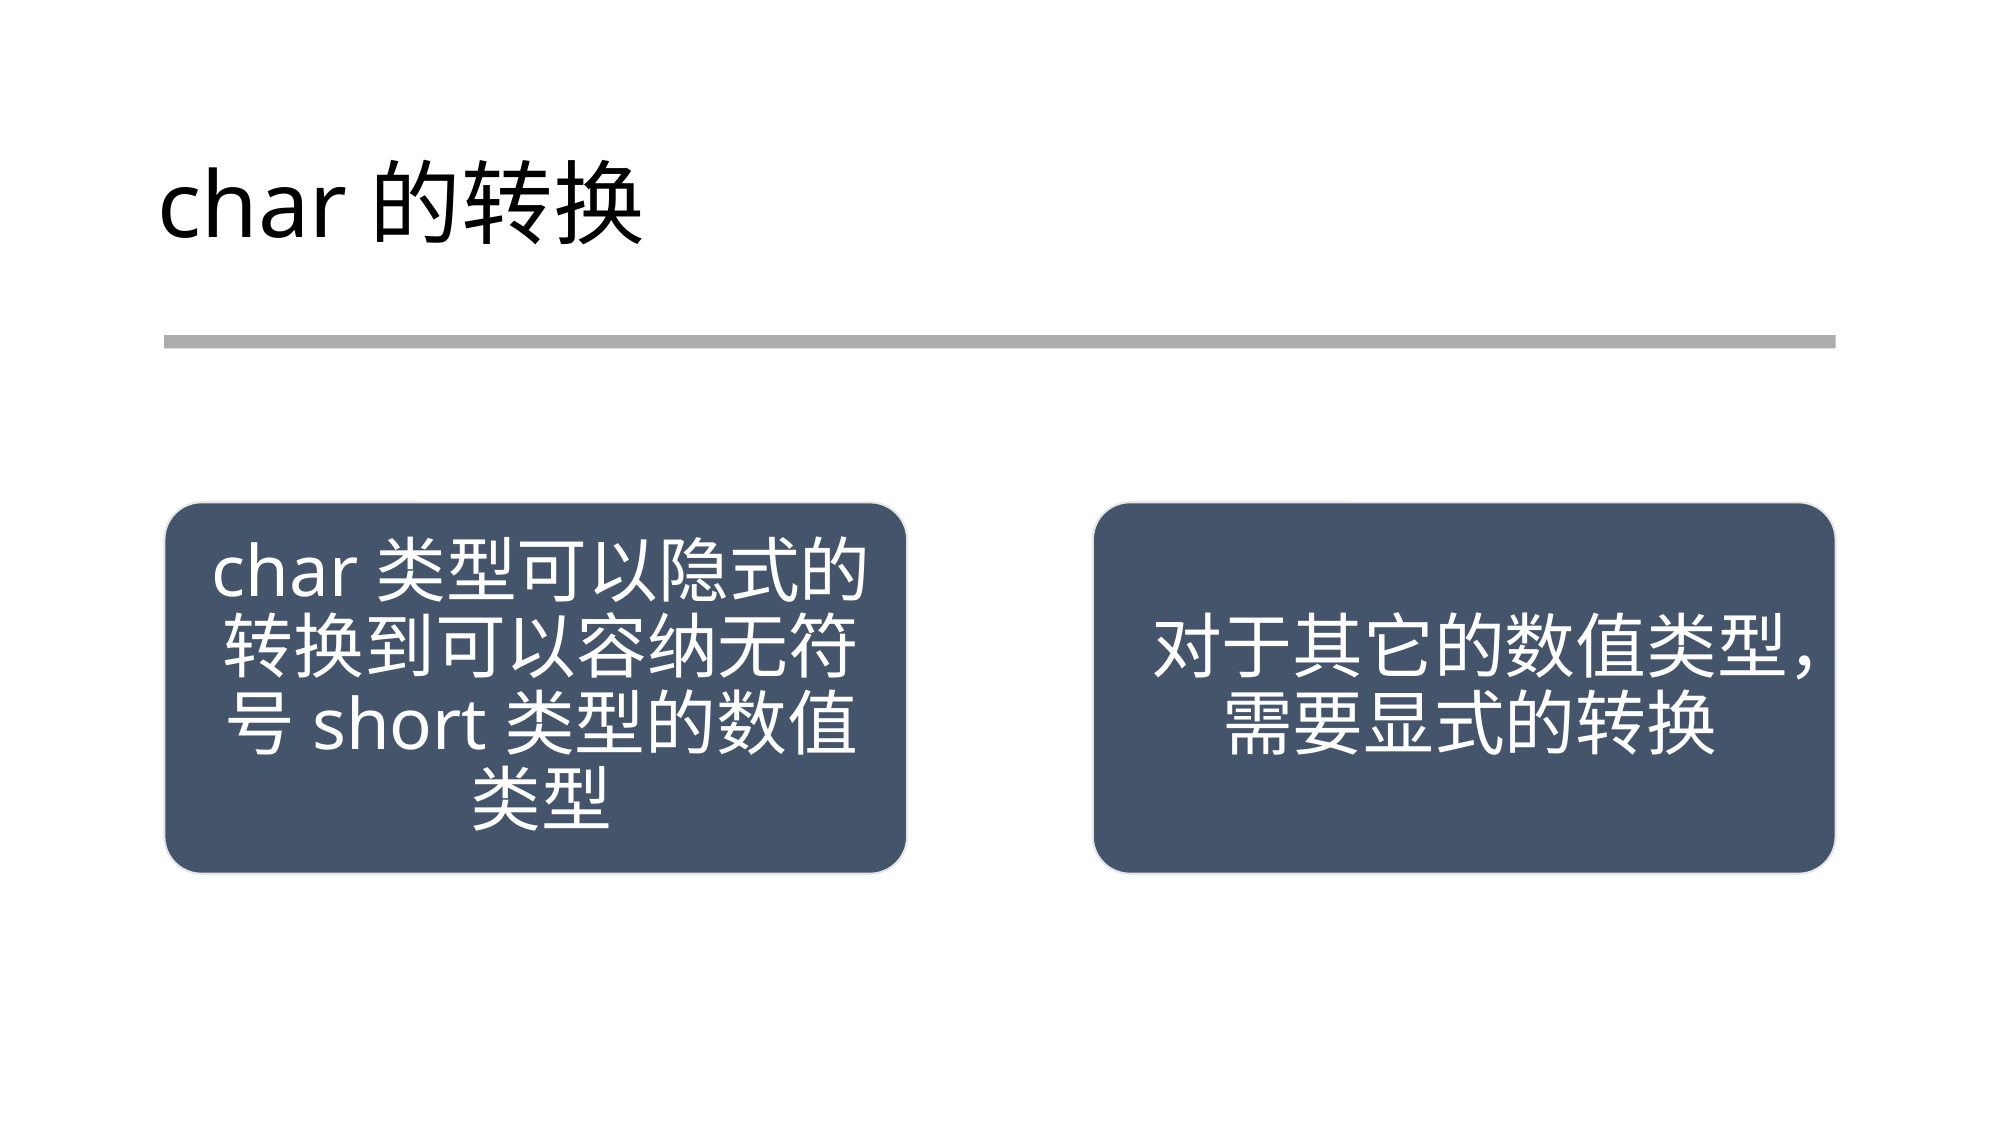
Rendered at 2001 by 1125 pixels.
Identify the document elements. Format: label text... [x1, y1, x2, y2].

text_box [163, 334, 1837, 349]
title char的转换 [142, 99, 1858, 317]
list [164, 391, 1836, 985]
